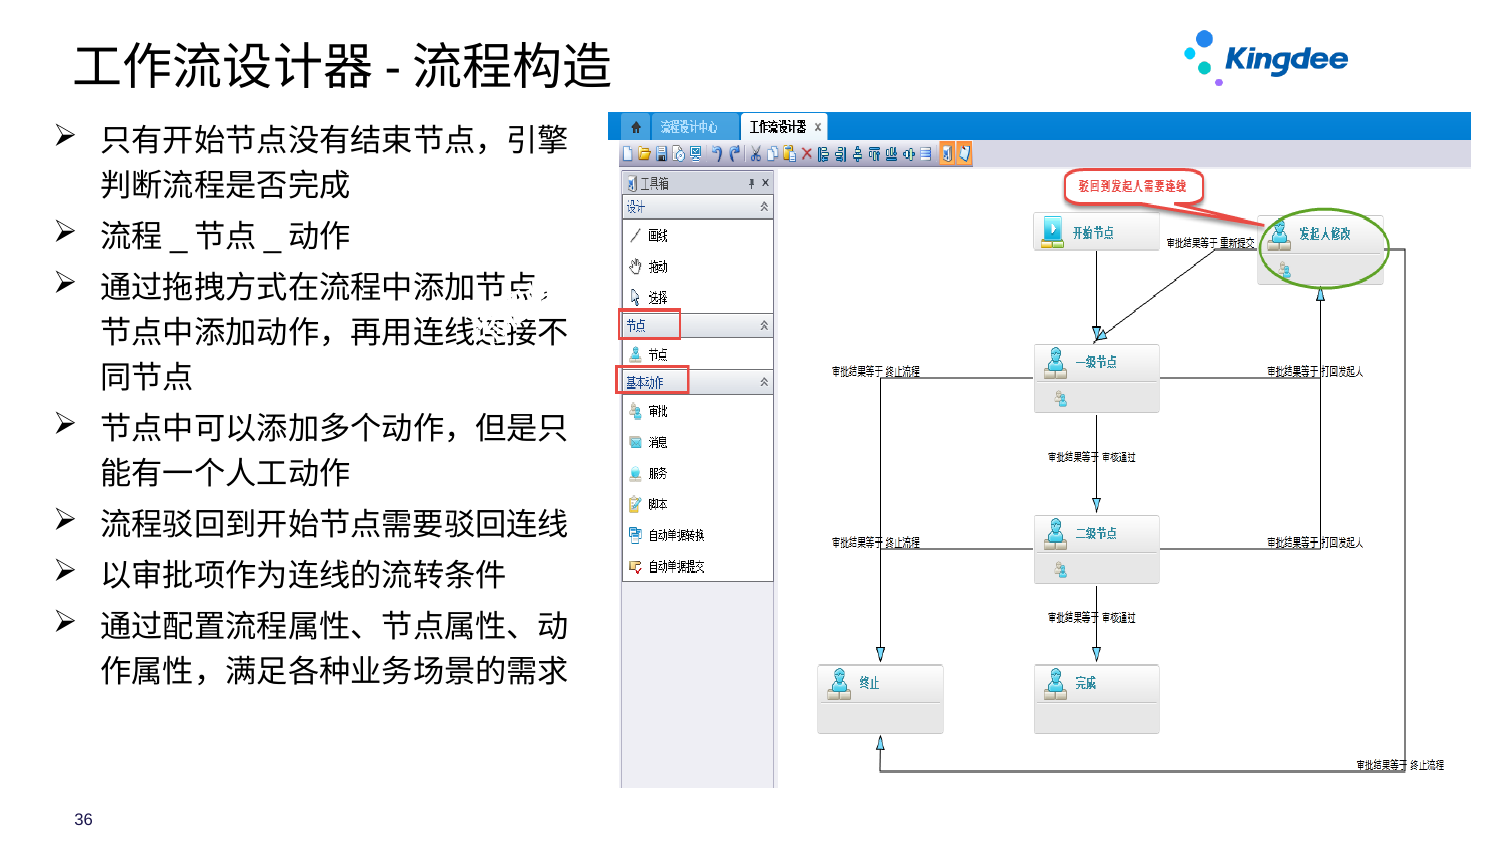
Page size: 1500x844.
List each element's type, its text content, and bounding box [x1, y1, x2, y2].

list 只有开始节点没有结束节点，引擎判断流程是否完成 流程_节点_动作 通过拖拽方式在流程中添加节点，节点中添加动作，再用连线连接不同节点 节点中可以添加多个动作，但是只能有一个人工动作 流程驳回到开始节点需要驳回连线 以审批项作为连线的流转条件 通过配置流程属性、节点属性、动作属性，满足各种业务场景的需求 [52, 112, 585, 746]
picture [608, 112, 1471, 789]
title 工作流设计器-流程构造 [72, 33, 1452, 121]
